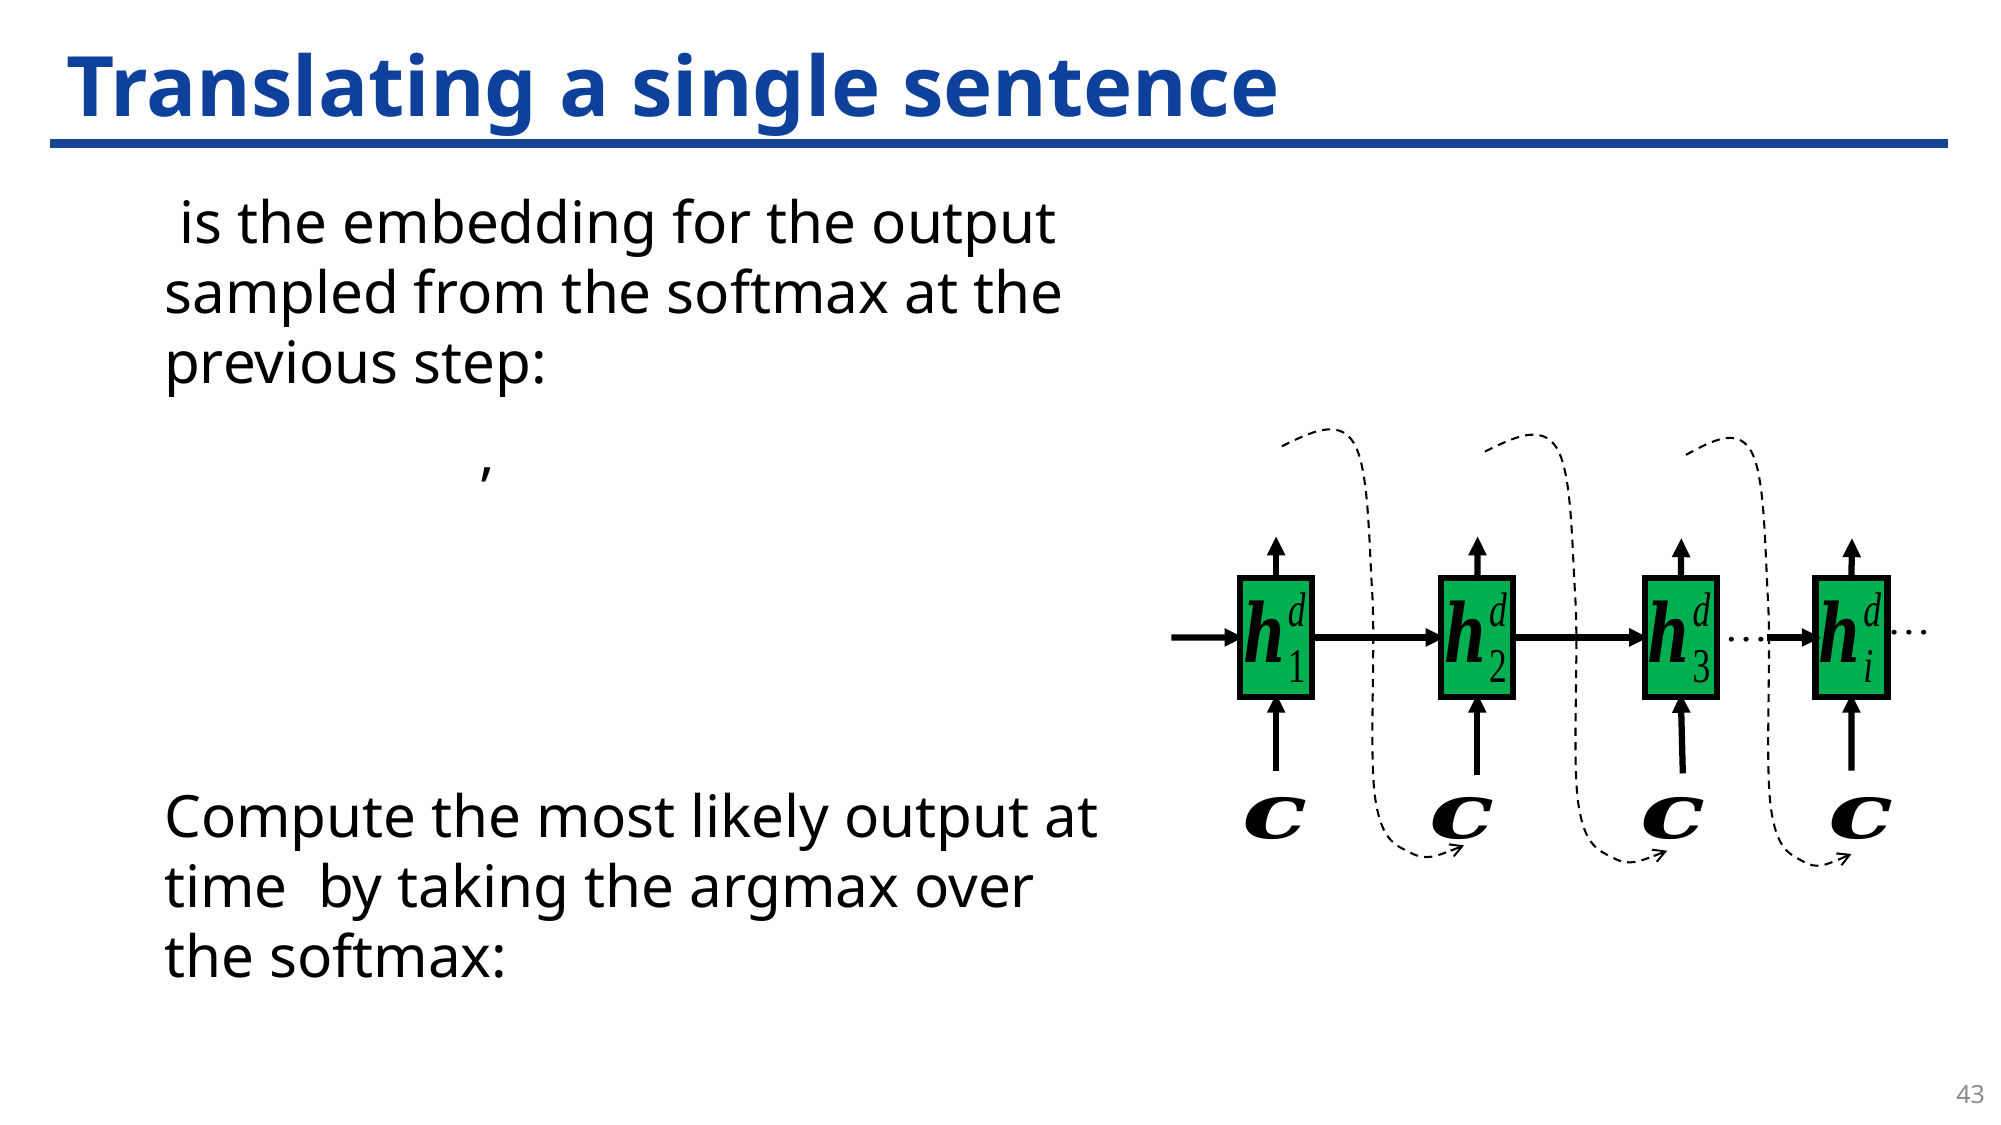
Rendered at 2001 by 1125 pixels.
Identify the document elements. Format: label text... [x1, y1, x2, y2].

title Translating a single sentence [51, 39, 1947, 140]
text_box [1685, 436, 1852, 867]
text_box [1484, 433, 1578, 637]
text_box [1281, 428, 1375, 637]
slide_number 43 [1899, 1065, 2000, 1125]
text_box [1369, 638, 1465, 859]
text_box [1570, 638, 1668, 864]
